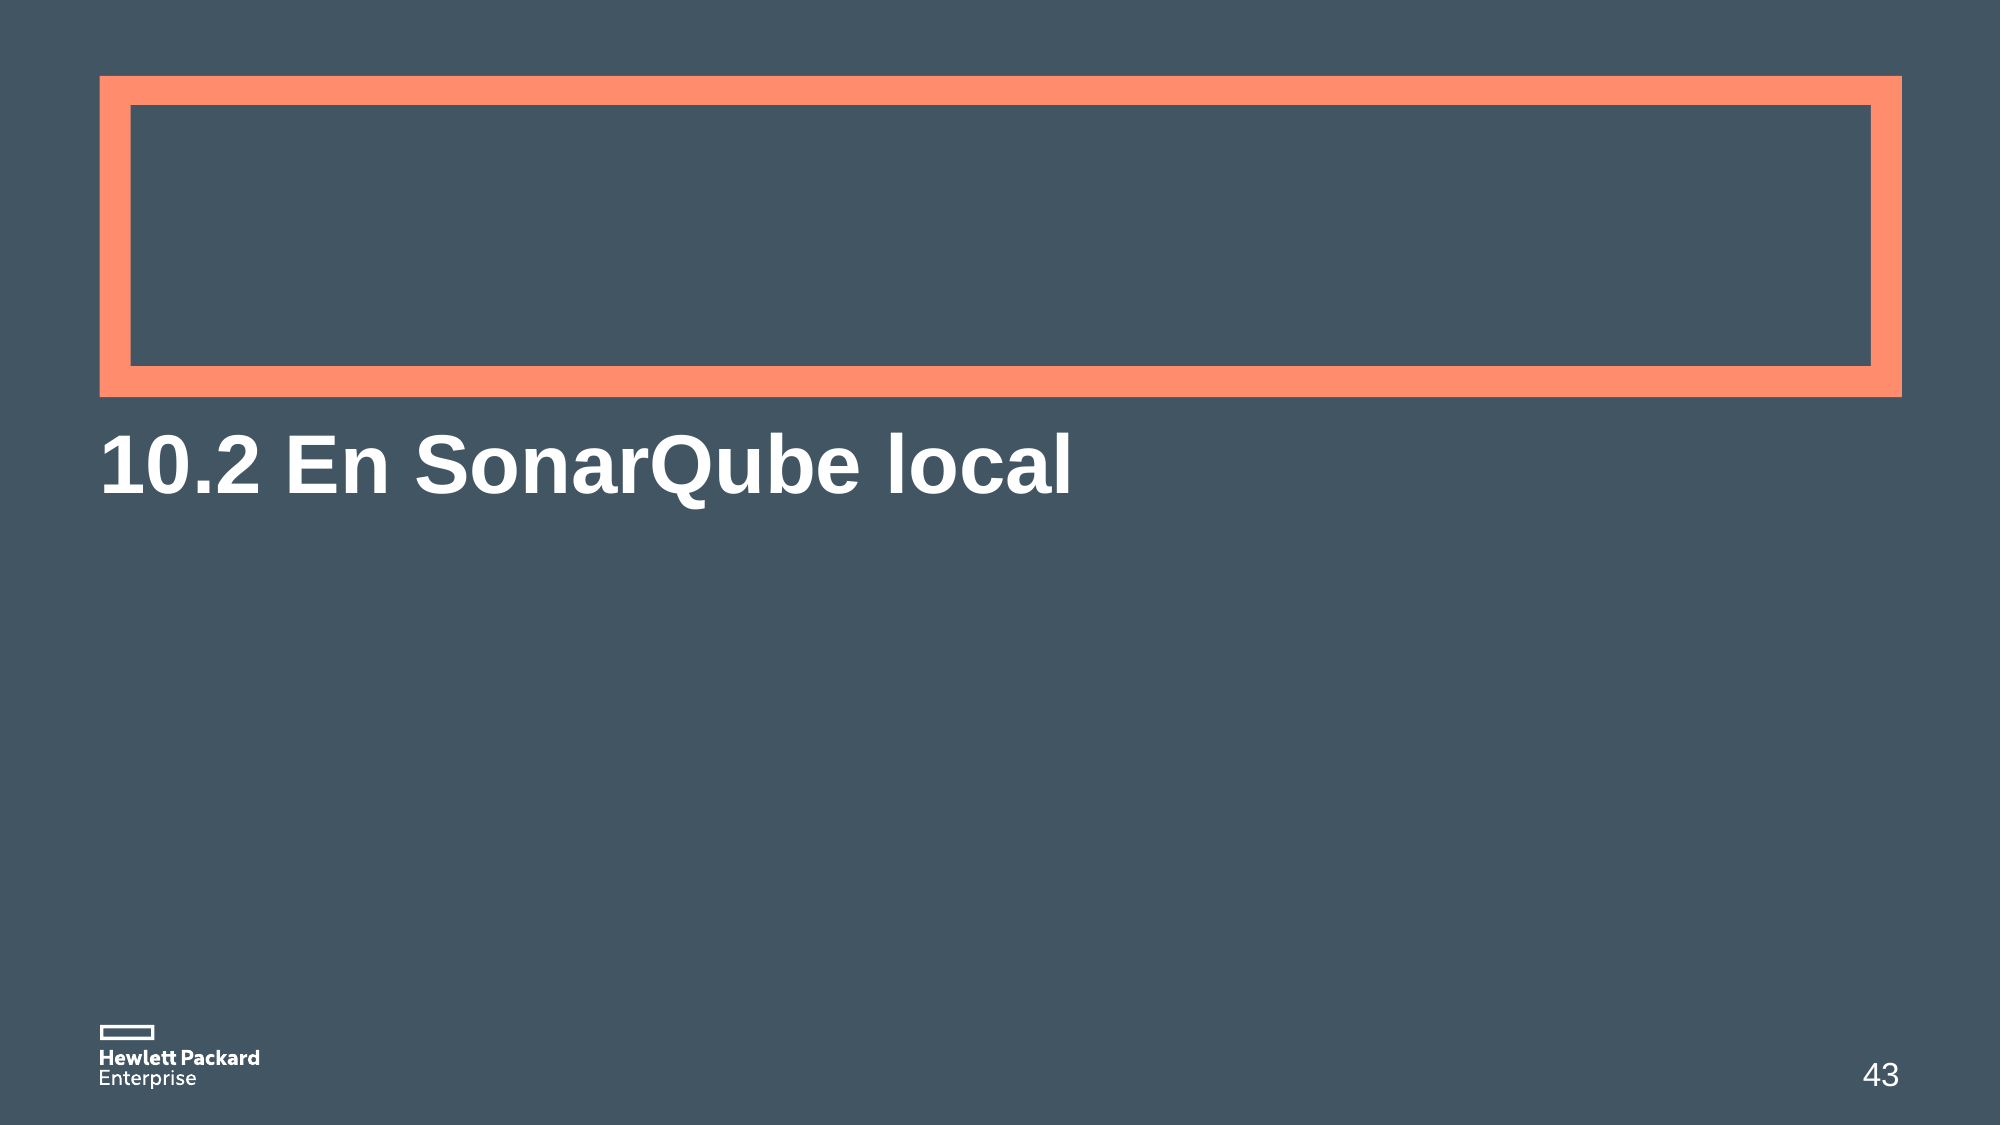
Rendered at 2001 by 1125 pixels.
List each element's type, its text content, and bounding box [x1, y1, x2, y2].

slide_number 43 [1812, 1054, 1900, 1093]
title 10.2 En SonarQube local [99, 421, 1792, 598]
